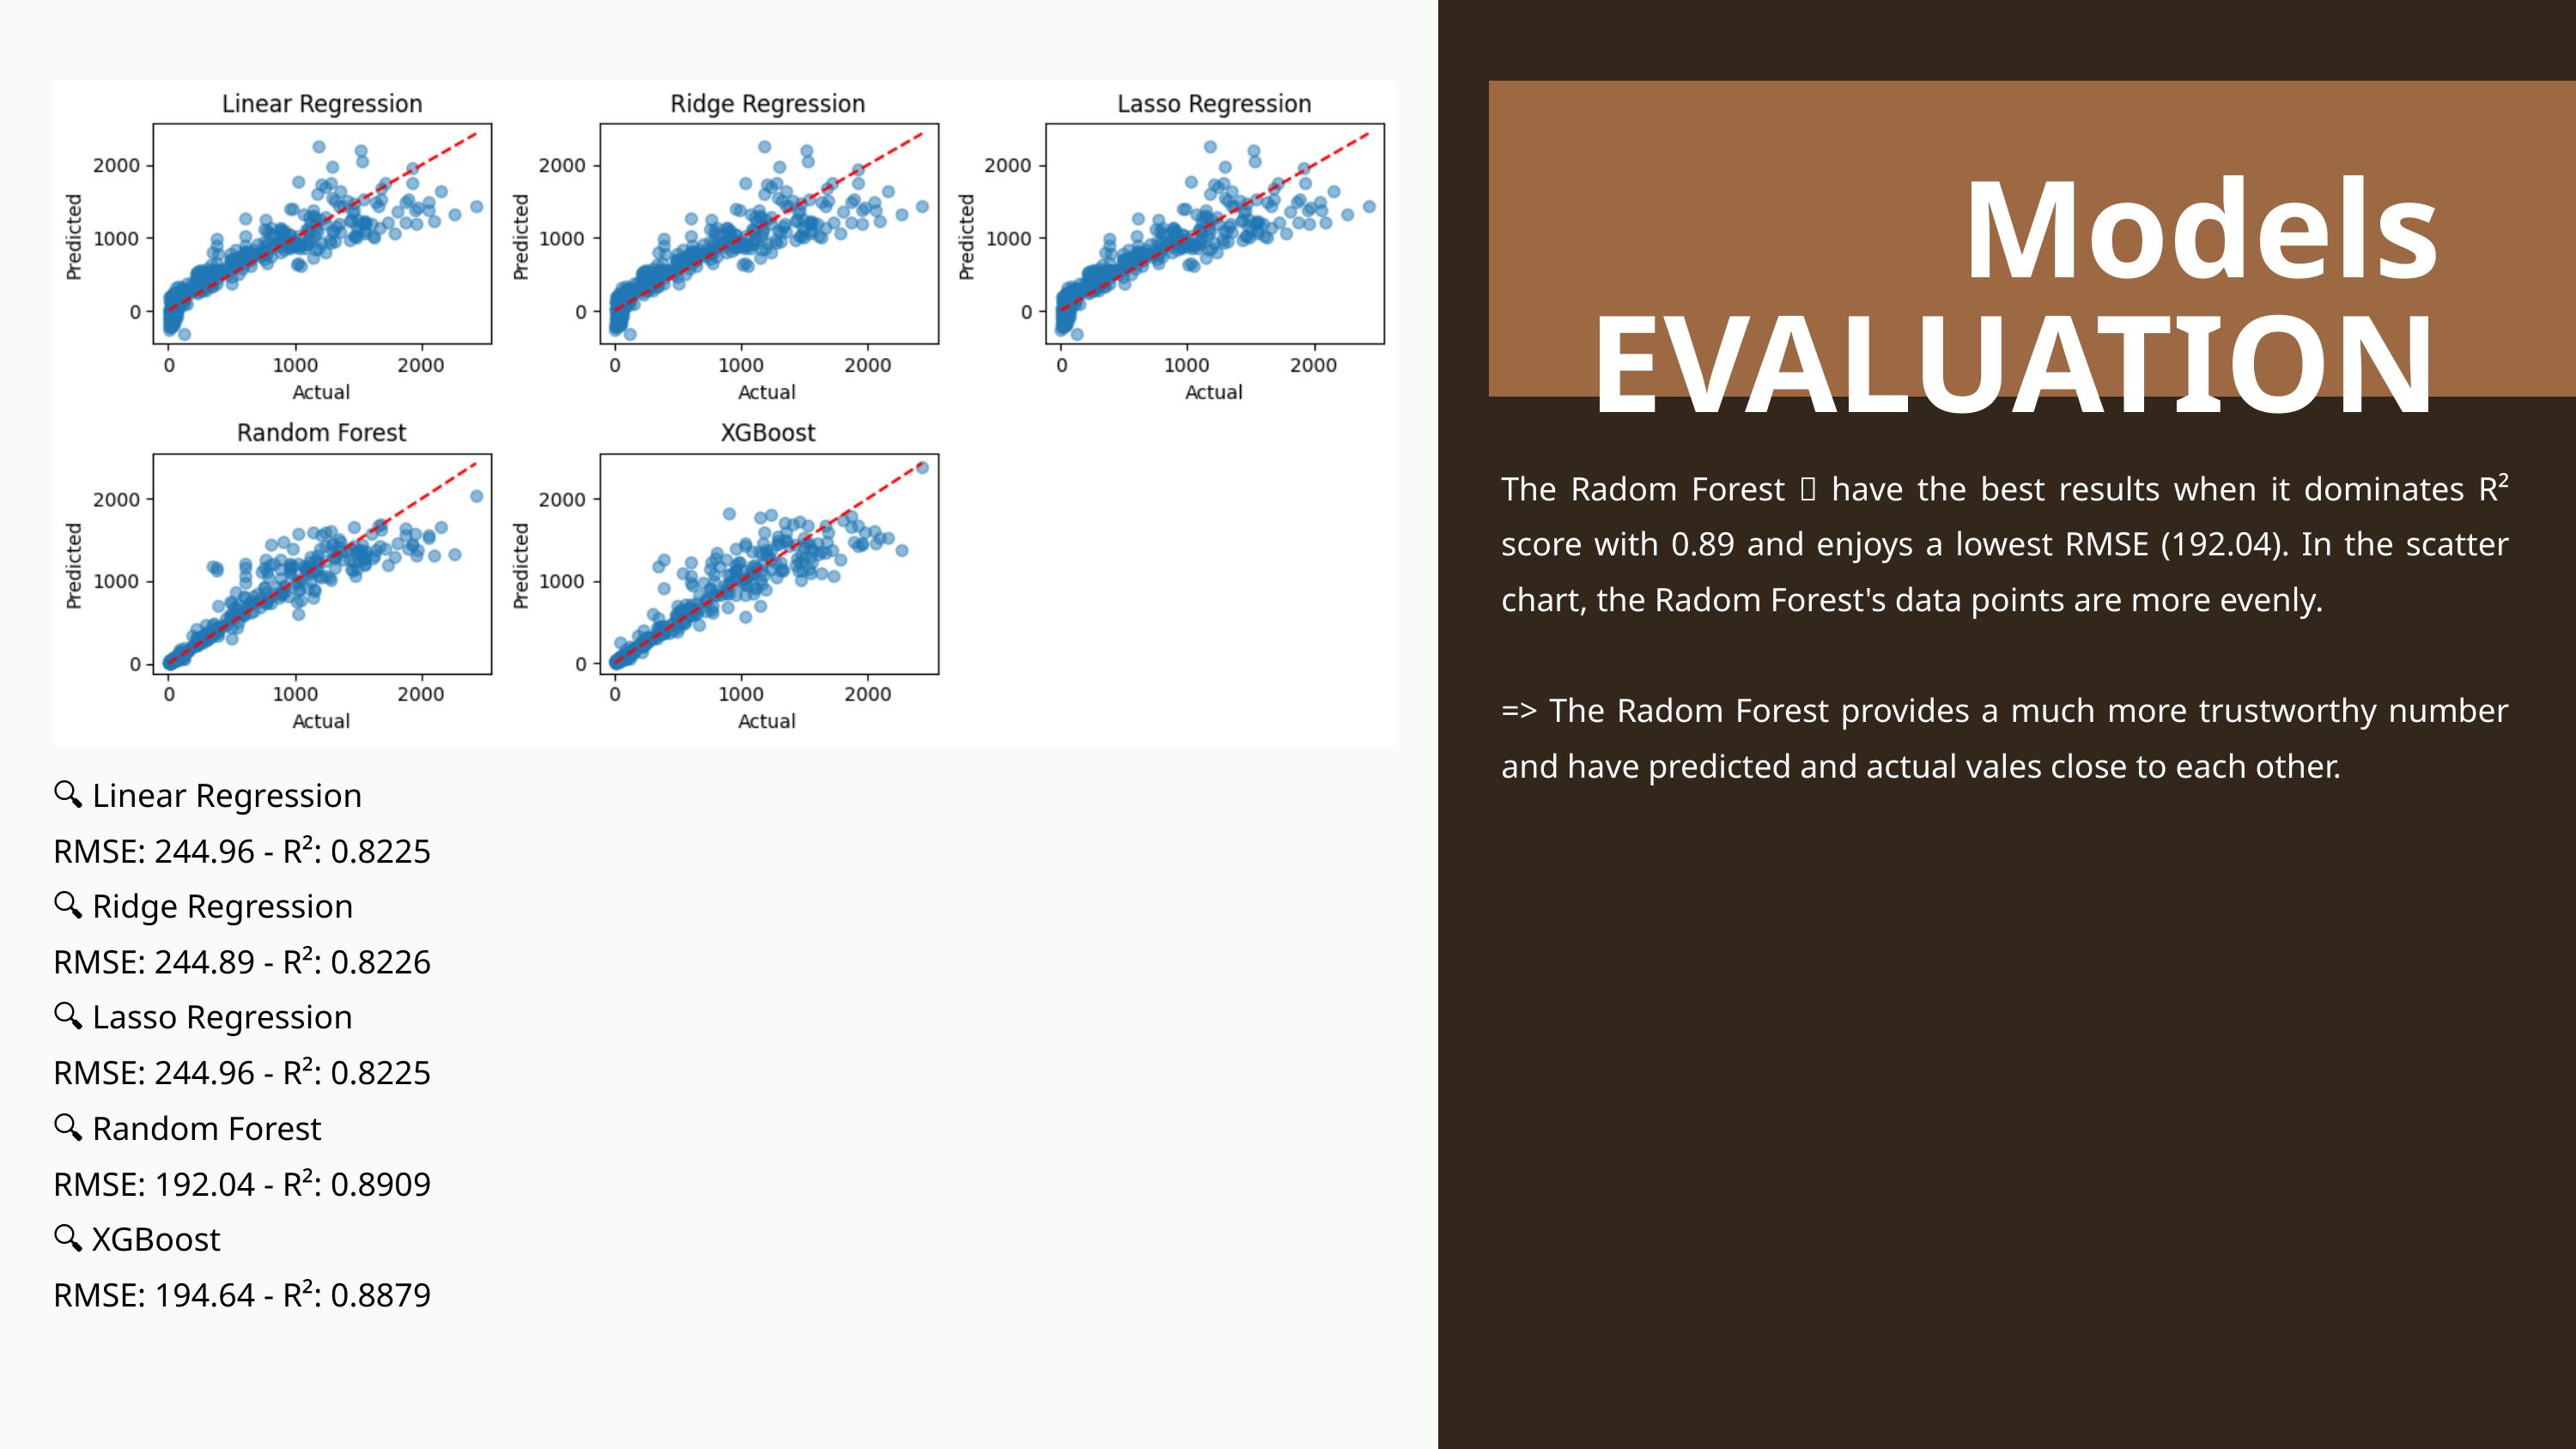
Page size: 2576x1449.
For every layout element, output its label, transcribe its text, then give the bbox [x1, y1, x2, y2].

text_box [1488, 80, 2576, 397]
text_box 🔍 Linear Regression RMSE: 244.96 - R²: 0.8225 🔍 Ridge Regression RMSE: 244.89 - R²: 0.8226 🔍 Lasso Regression RMSE: 244.96 - R²: 0.8225 🔍 Random Forest RMSE: 192.04 - R²: 0.8909 🔍 XGBoost RMSE: 194.64 - R²: 0.8879 [52, 758, 740, 1369]
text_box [1437, 0, 2576, 1449]
picture [52, 80, 1396, 746]
